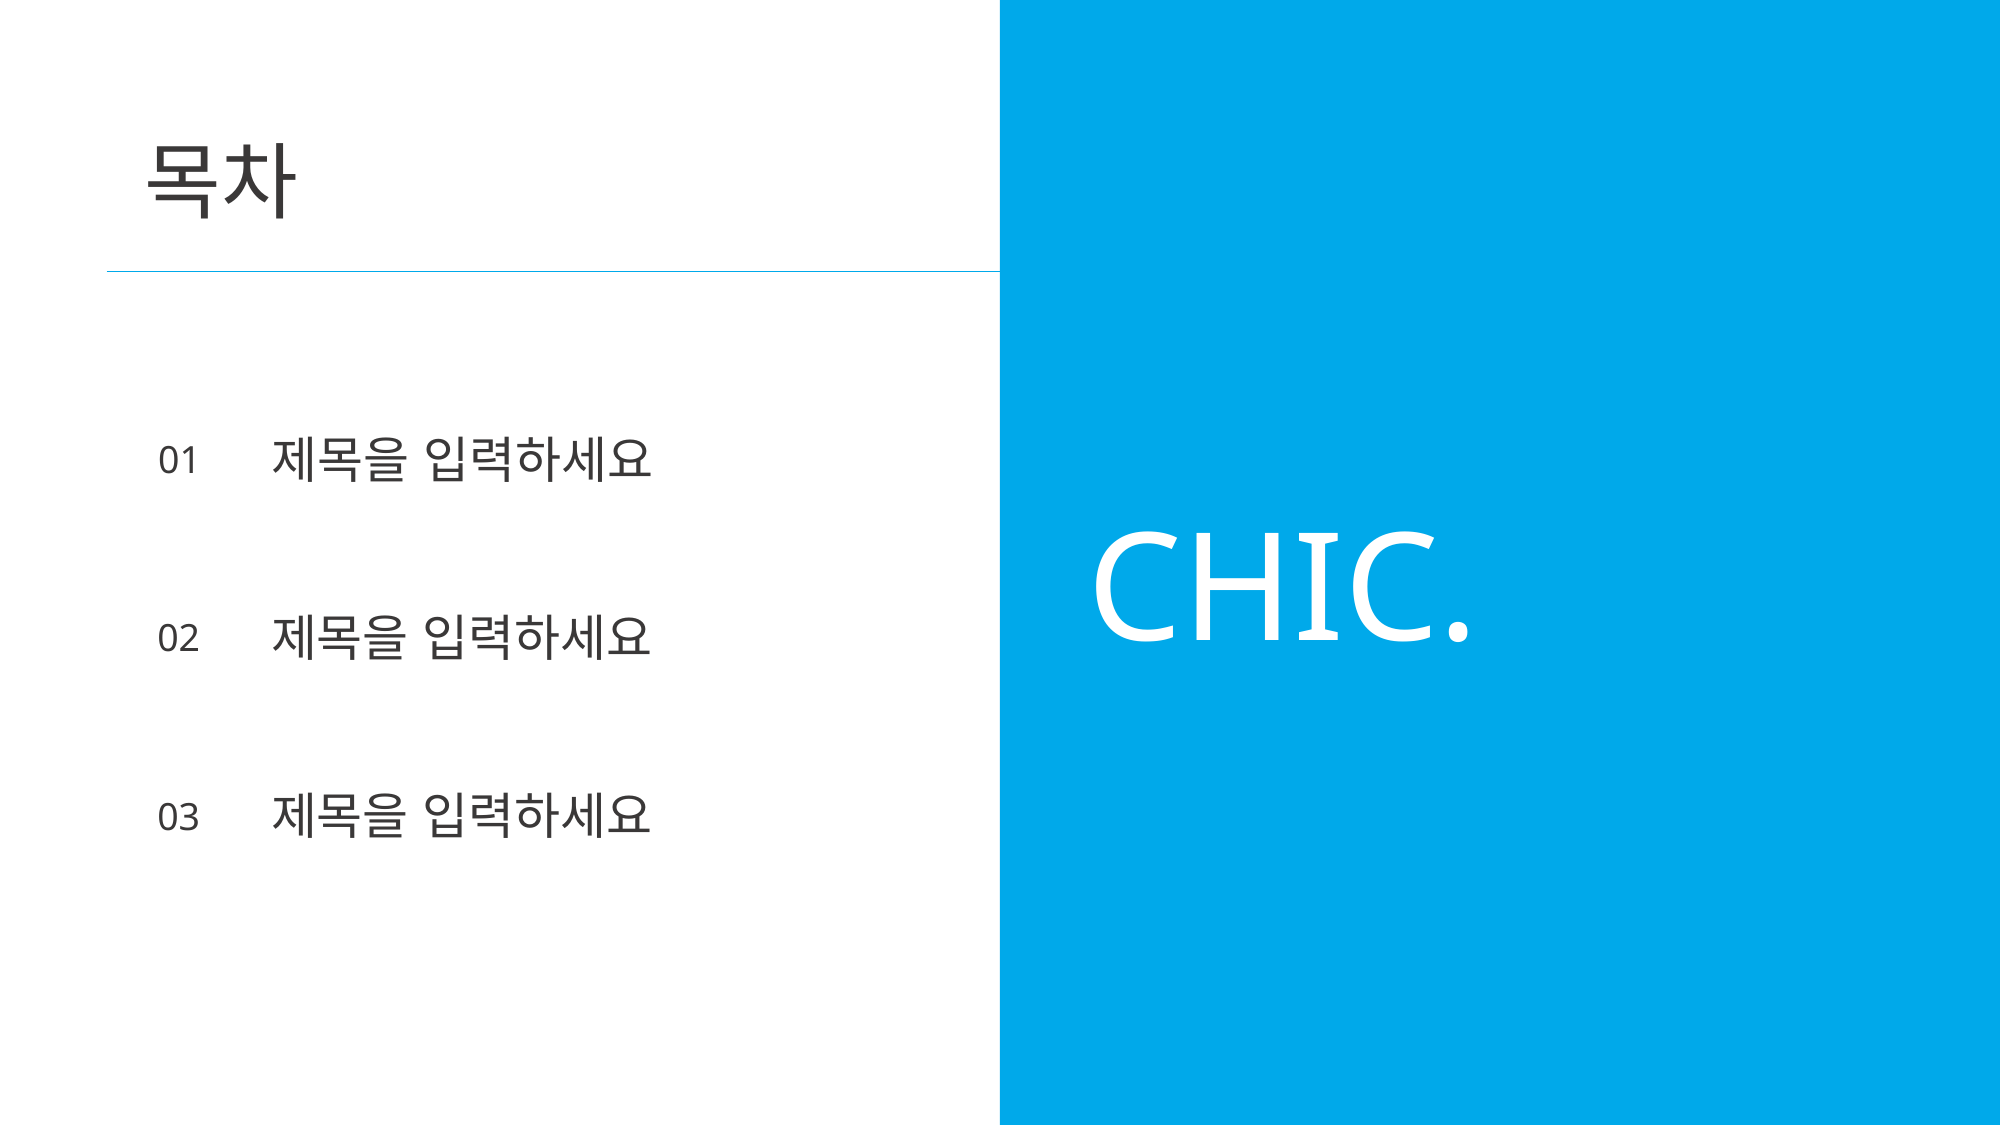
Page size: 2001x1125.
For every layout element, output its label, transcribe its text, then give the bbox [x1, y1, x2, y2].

text_box [999, 0, 2000, 1125]
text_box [142, 599, 690, 675]
text_box CHIC. [1072, 482, 1512, 678]
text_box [143, 420, 690, 533]
text_box 목차 [129, 121, 322, 237]
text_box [142, 777, 690, 854]
